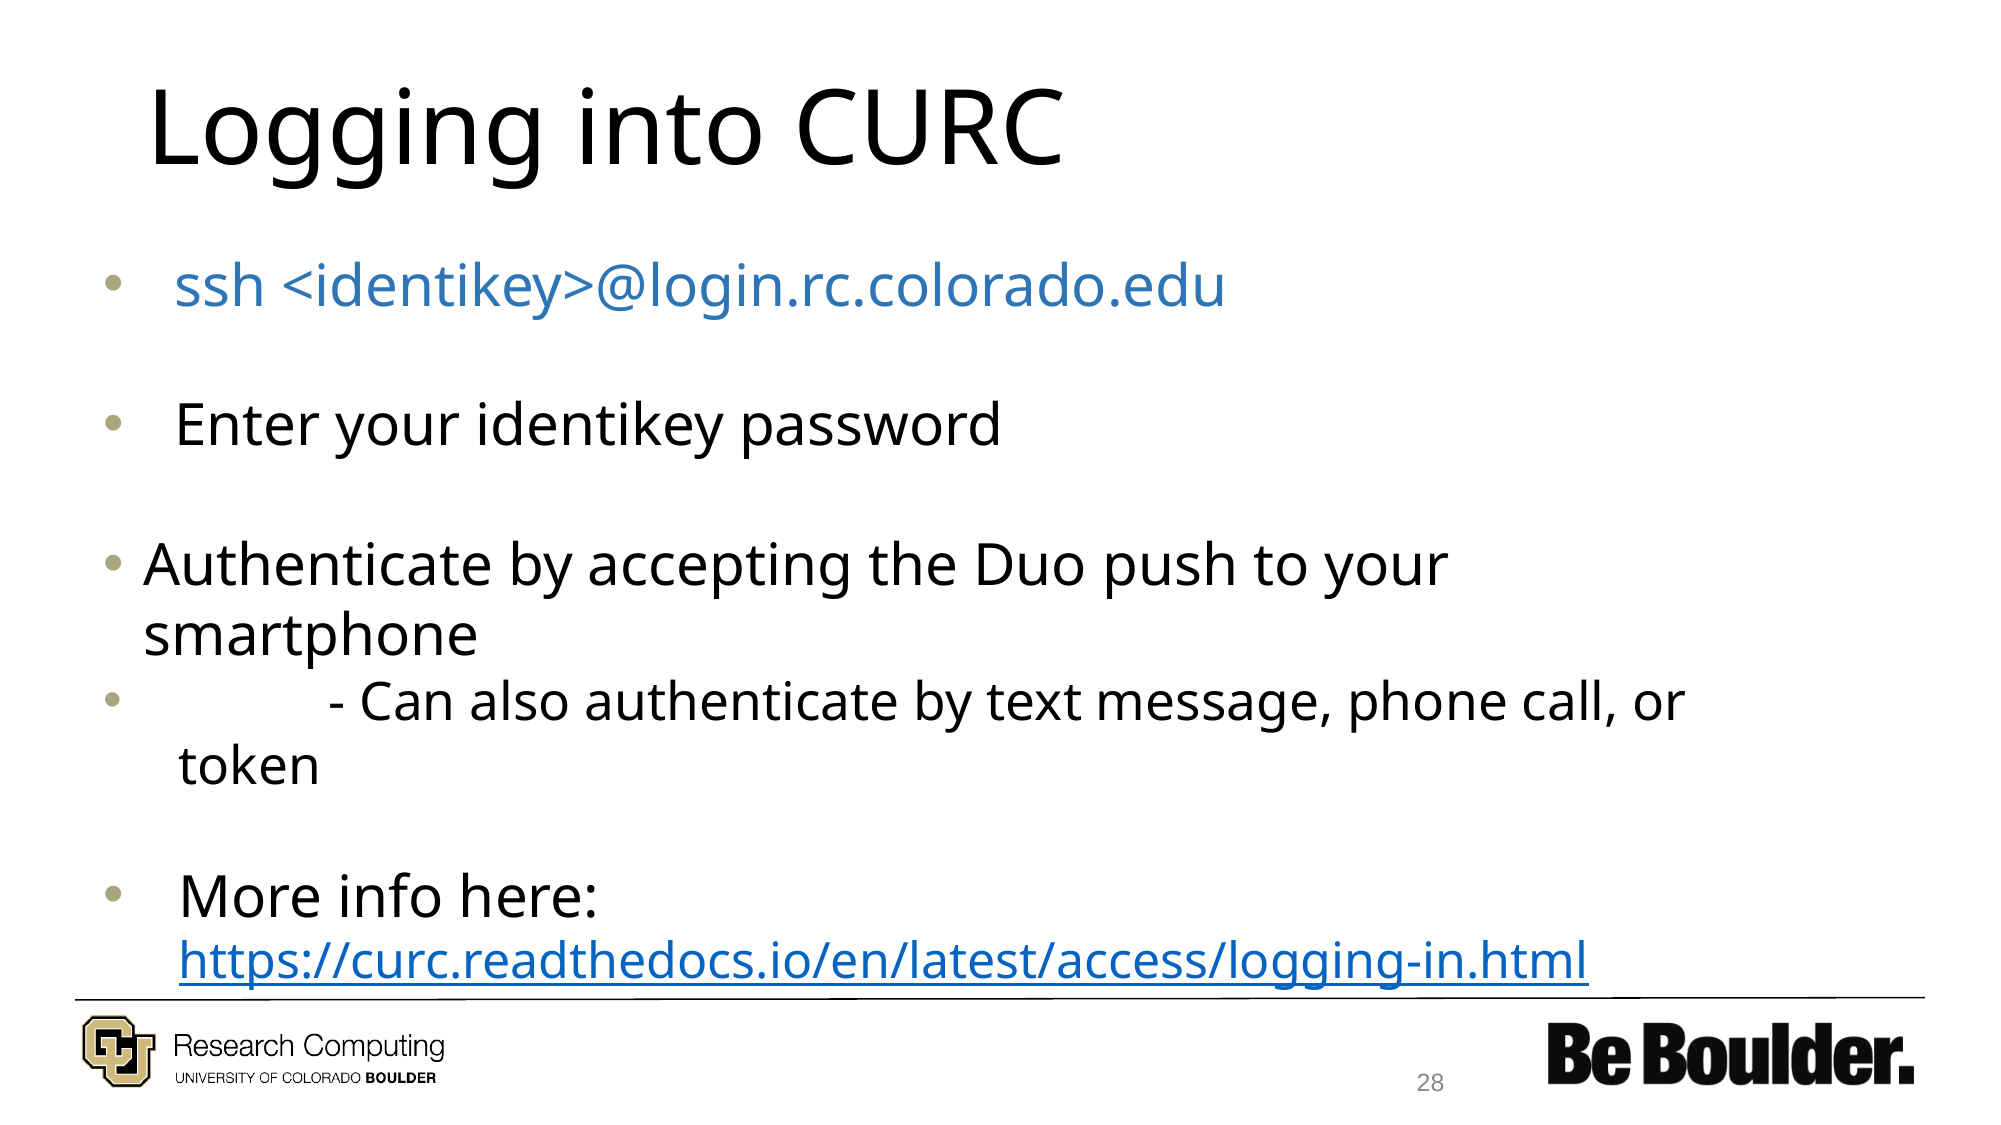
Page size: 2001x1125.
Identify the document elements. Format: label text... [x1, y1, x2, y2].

picture [1793, 1015, 1938, 1088]
title Logging into CURC [144, 26, 1730, 217]
text_box ssh <identikey>@login.rc.colorado.edu Enter your identikey password Authenticate by accepting the Duo push to your smartphone - Can also authenticate by text message, phone call, or token More info here: https://curc.readthedocs.io/en/latest/access/logging-in.html [81, 232, 1793, 1125]
